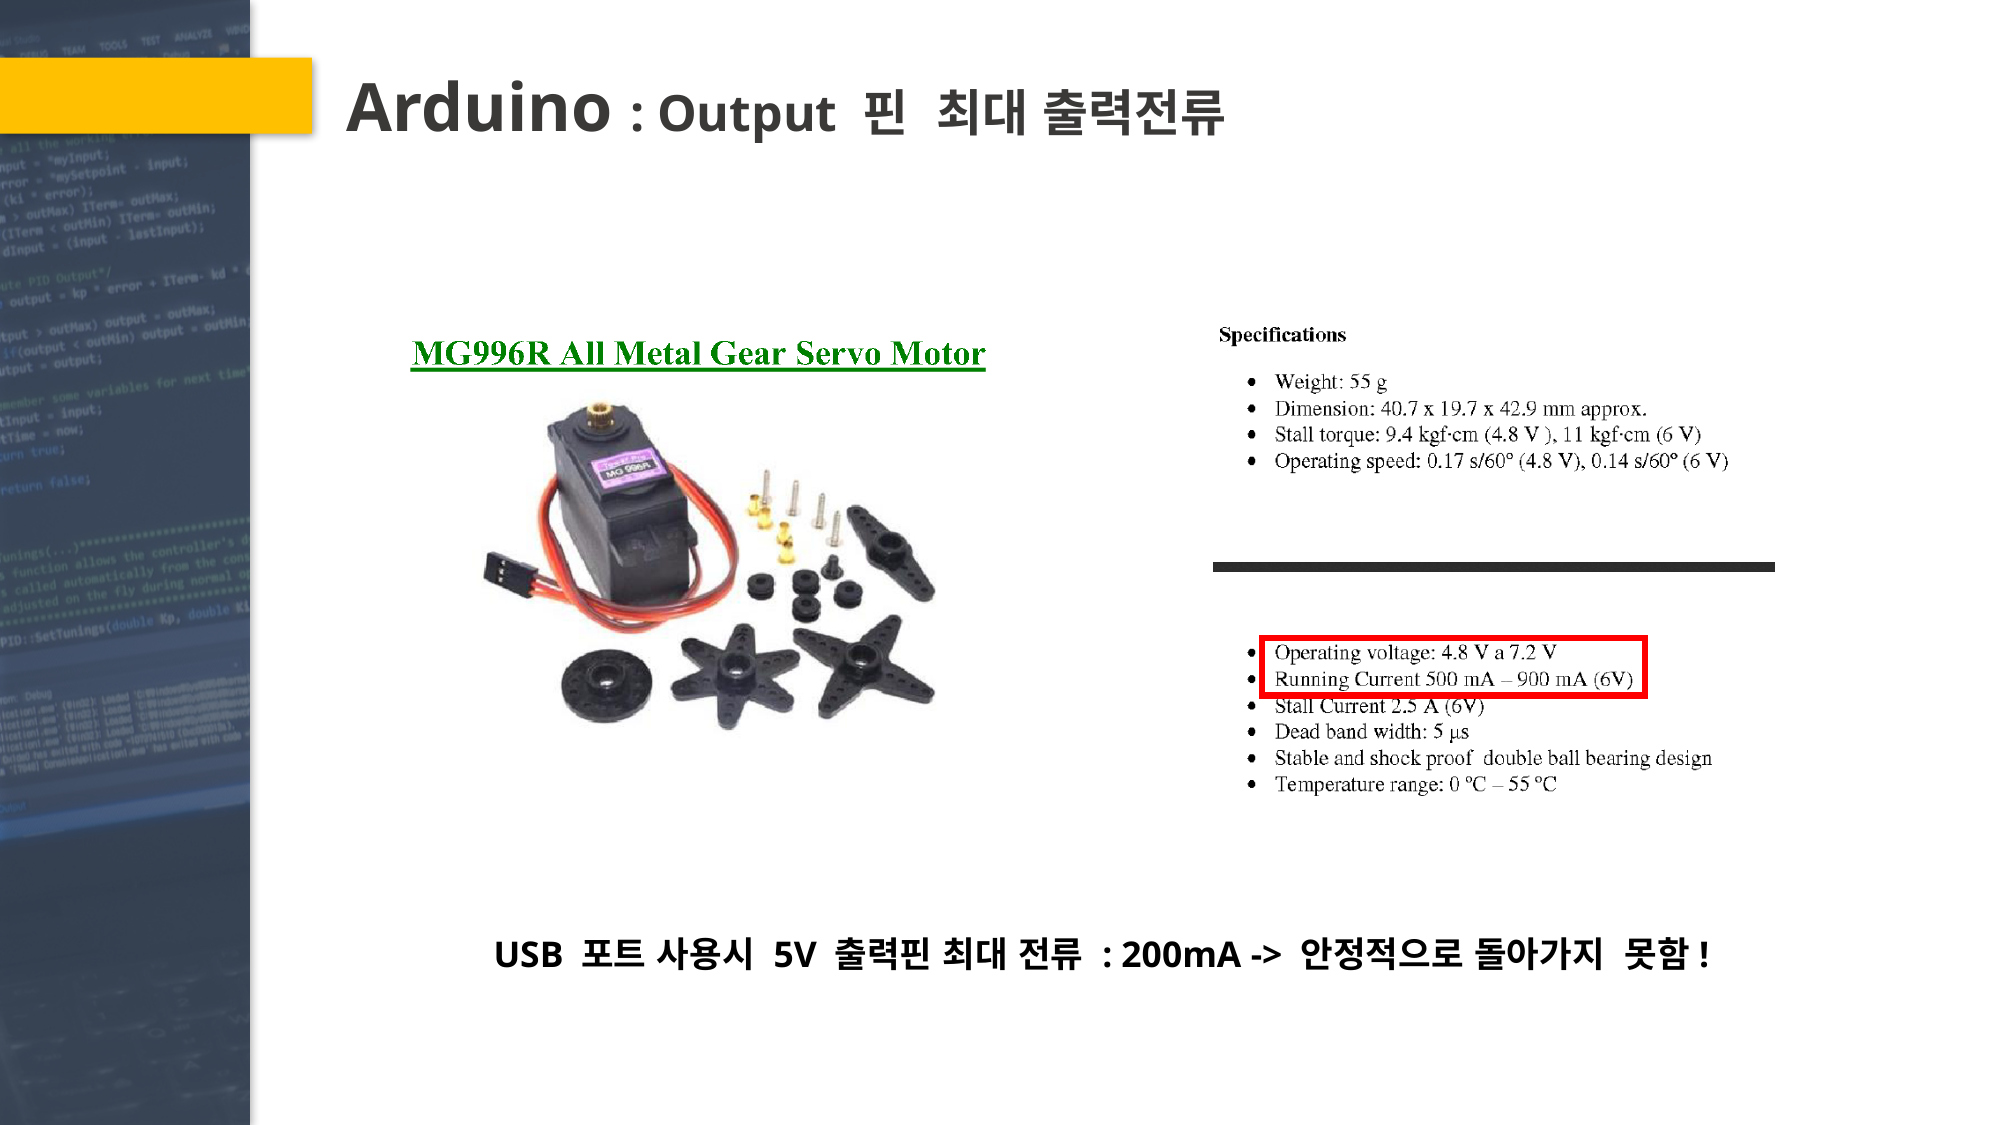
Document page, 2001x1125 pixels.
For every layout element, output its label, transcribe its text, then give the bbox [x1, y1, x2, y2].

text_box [406, 319, 1775, 806]
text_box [0, 0, 312, 1125]
text_box USB 포트 사용시 5V 출력핀 최대 전류 : 200mA -> 안정적으로 돌아가지 못함! [478, 903, 1775, 983]
text_box Arduino : Output 핀 최대 출력전류 [331, 57, 1242, 153]
